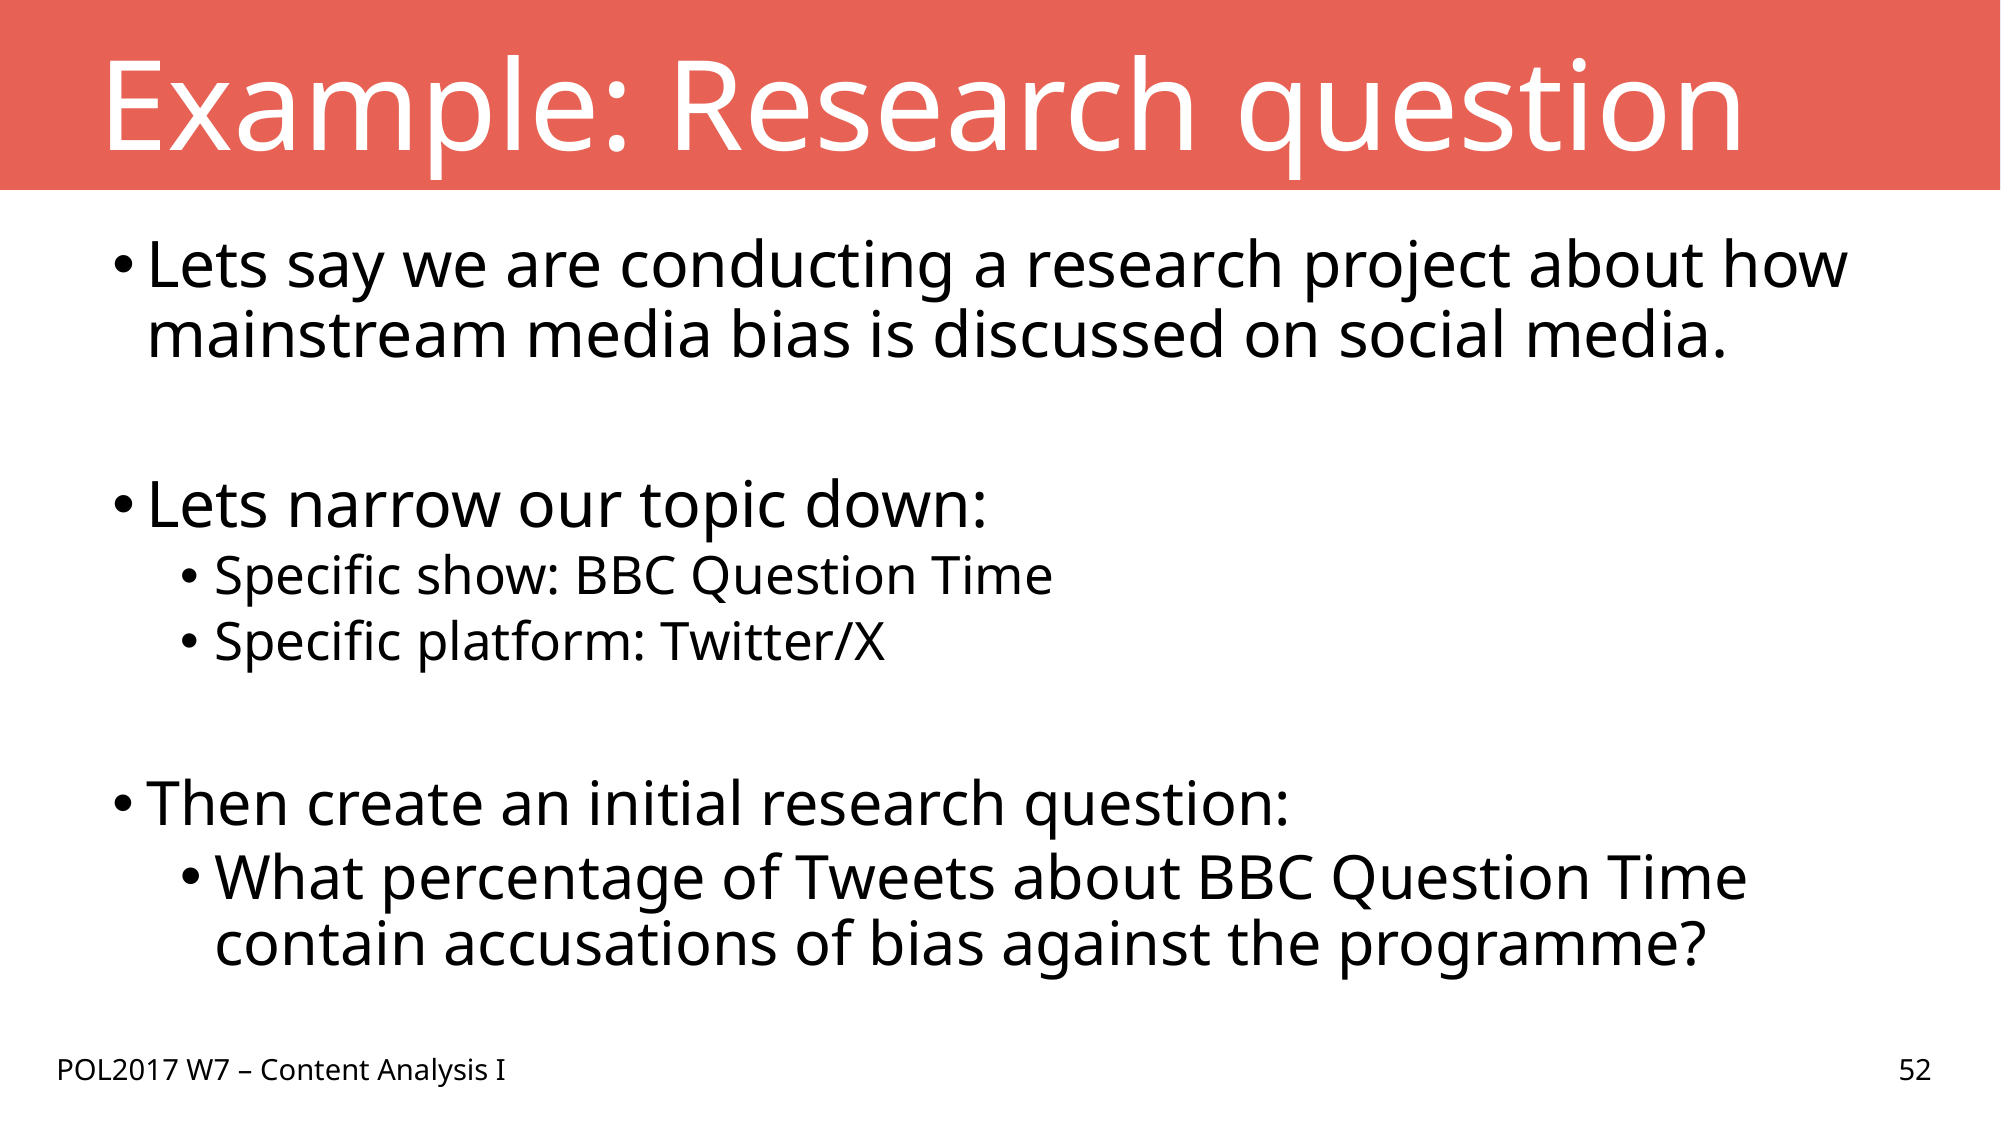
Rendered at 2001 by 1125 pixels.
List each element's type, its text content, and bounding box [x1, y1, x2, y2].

list Lets say we are conducting a research project about how mainstream media bias is discussed on social media. Lets narrow our topic down: Specific show: BBC Question Time Specific platform: Twitter/X Then create an initial research question: What percentage of Tweets about BBC Question Time contain accusations of bias against the programme? [97, 225, 1901, 1001]
footer POL2017 W7 – Content Analysis I [41, 1043, 675, 1104]
text_box [0, 0, 2000, 190]
title Example: Research question [83, 15, 2000, 205]
slide_number 52 [1524, 1043, 1947, 1104]
